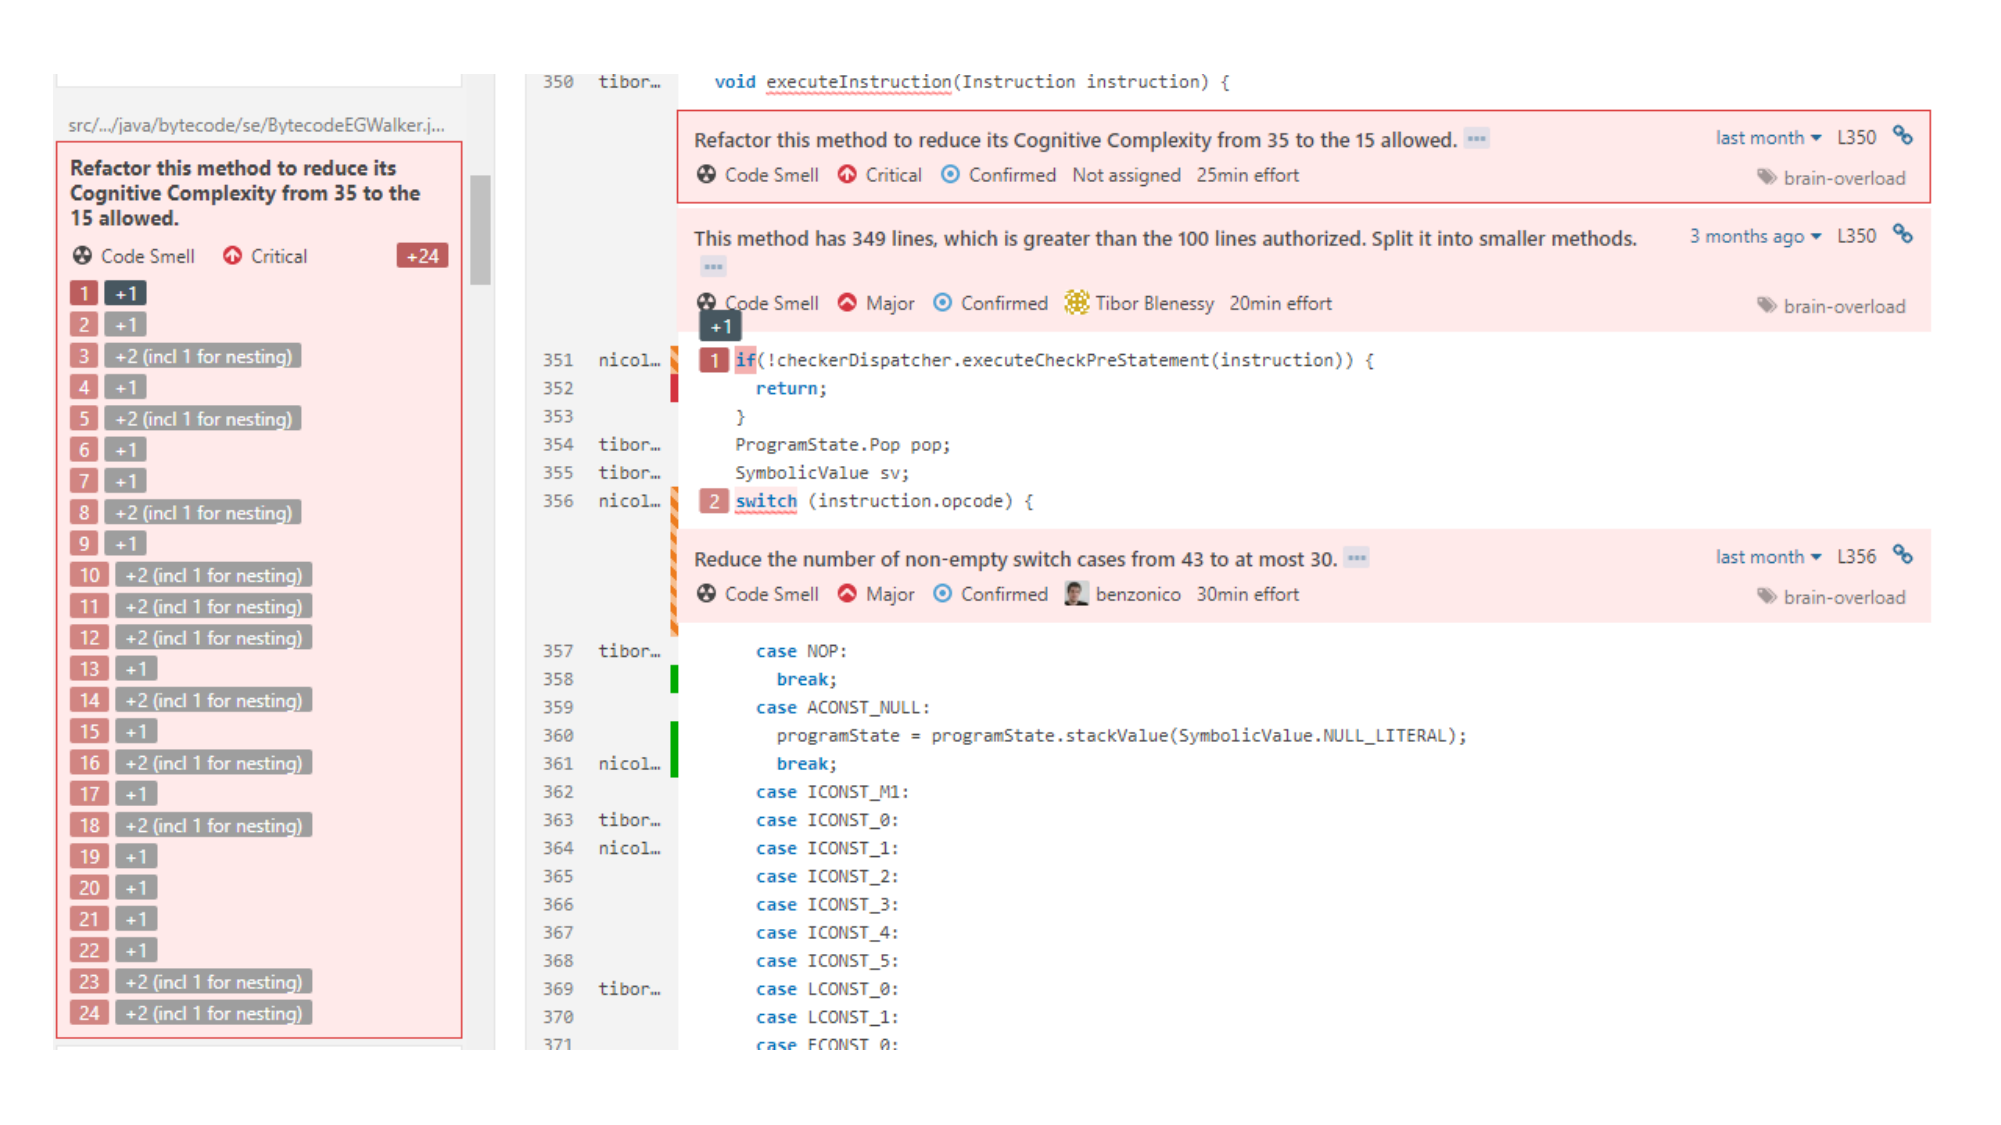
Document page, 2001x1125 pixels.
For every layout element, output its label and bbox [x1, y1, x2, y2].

picture [53, 74, 1947, 1051]
